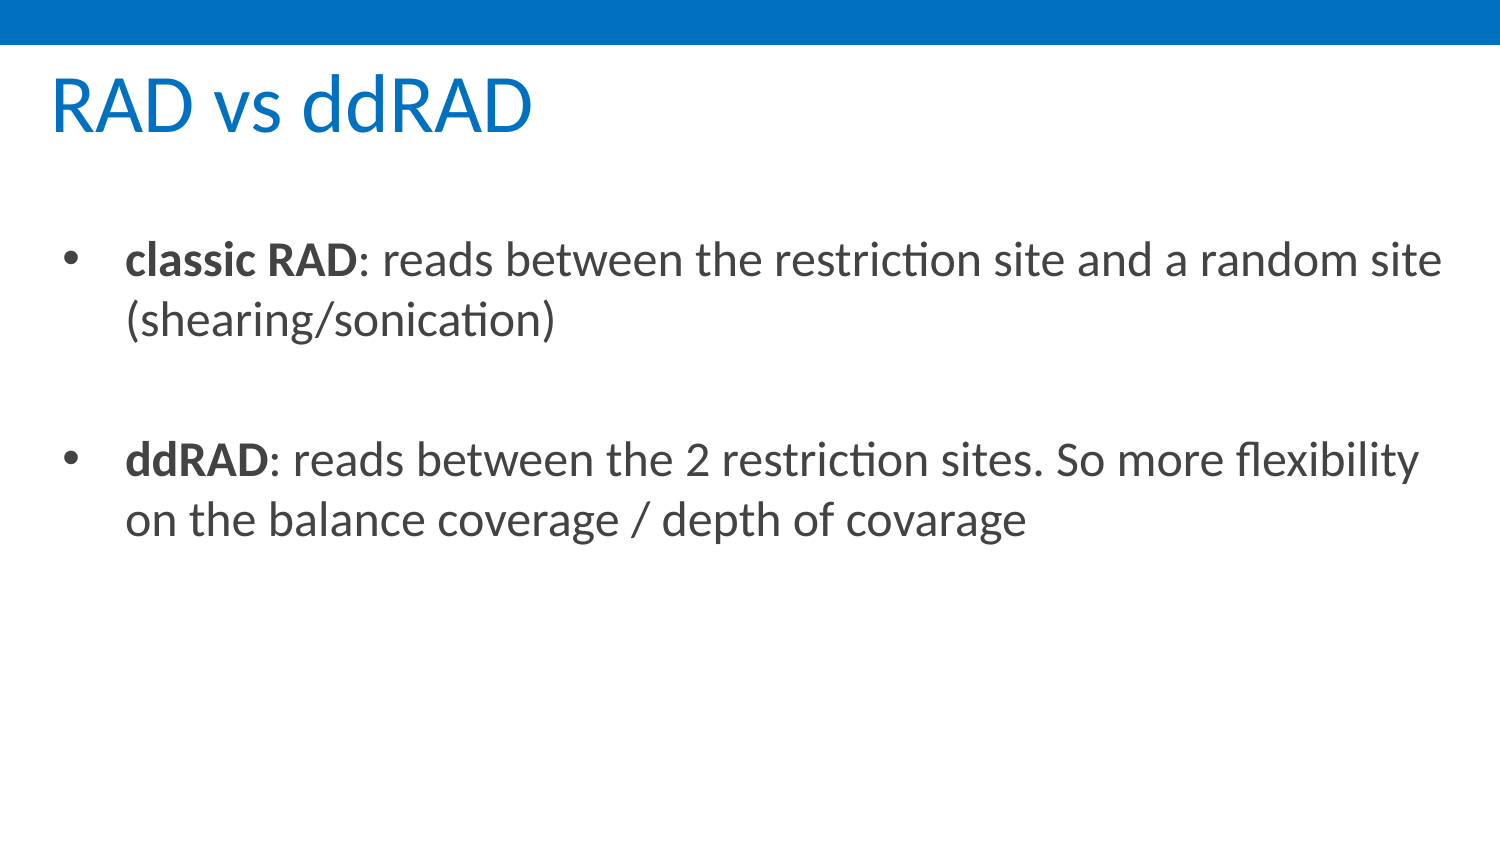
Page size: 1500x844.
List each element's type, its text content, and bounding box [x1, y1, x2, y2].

title RAD vs ddRAD [34, 53, 1466, 145]
list classic RAD: reads between the restriction site and a random site (shearing/sonication) ddRAD: reads between the 2 restriction sites. So more flexibility on the balance coverage / depth of covarage [34, 159, 1466, 819]
